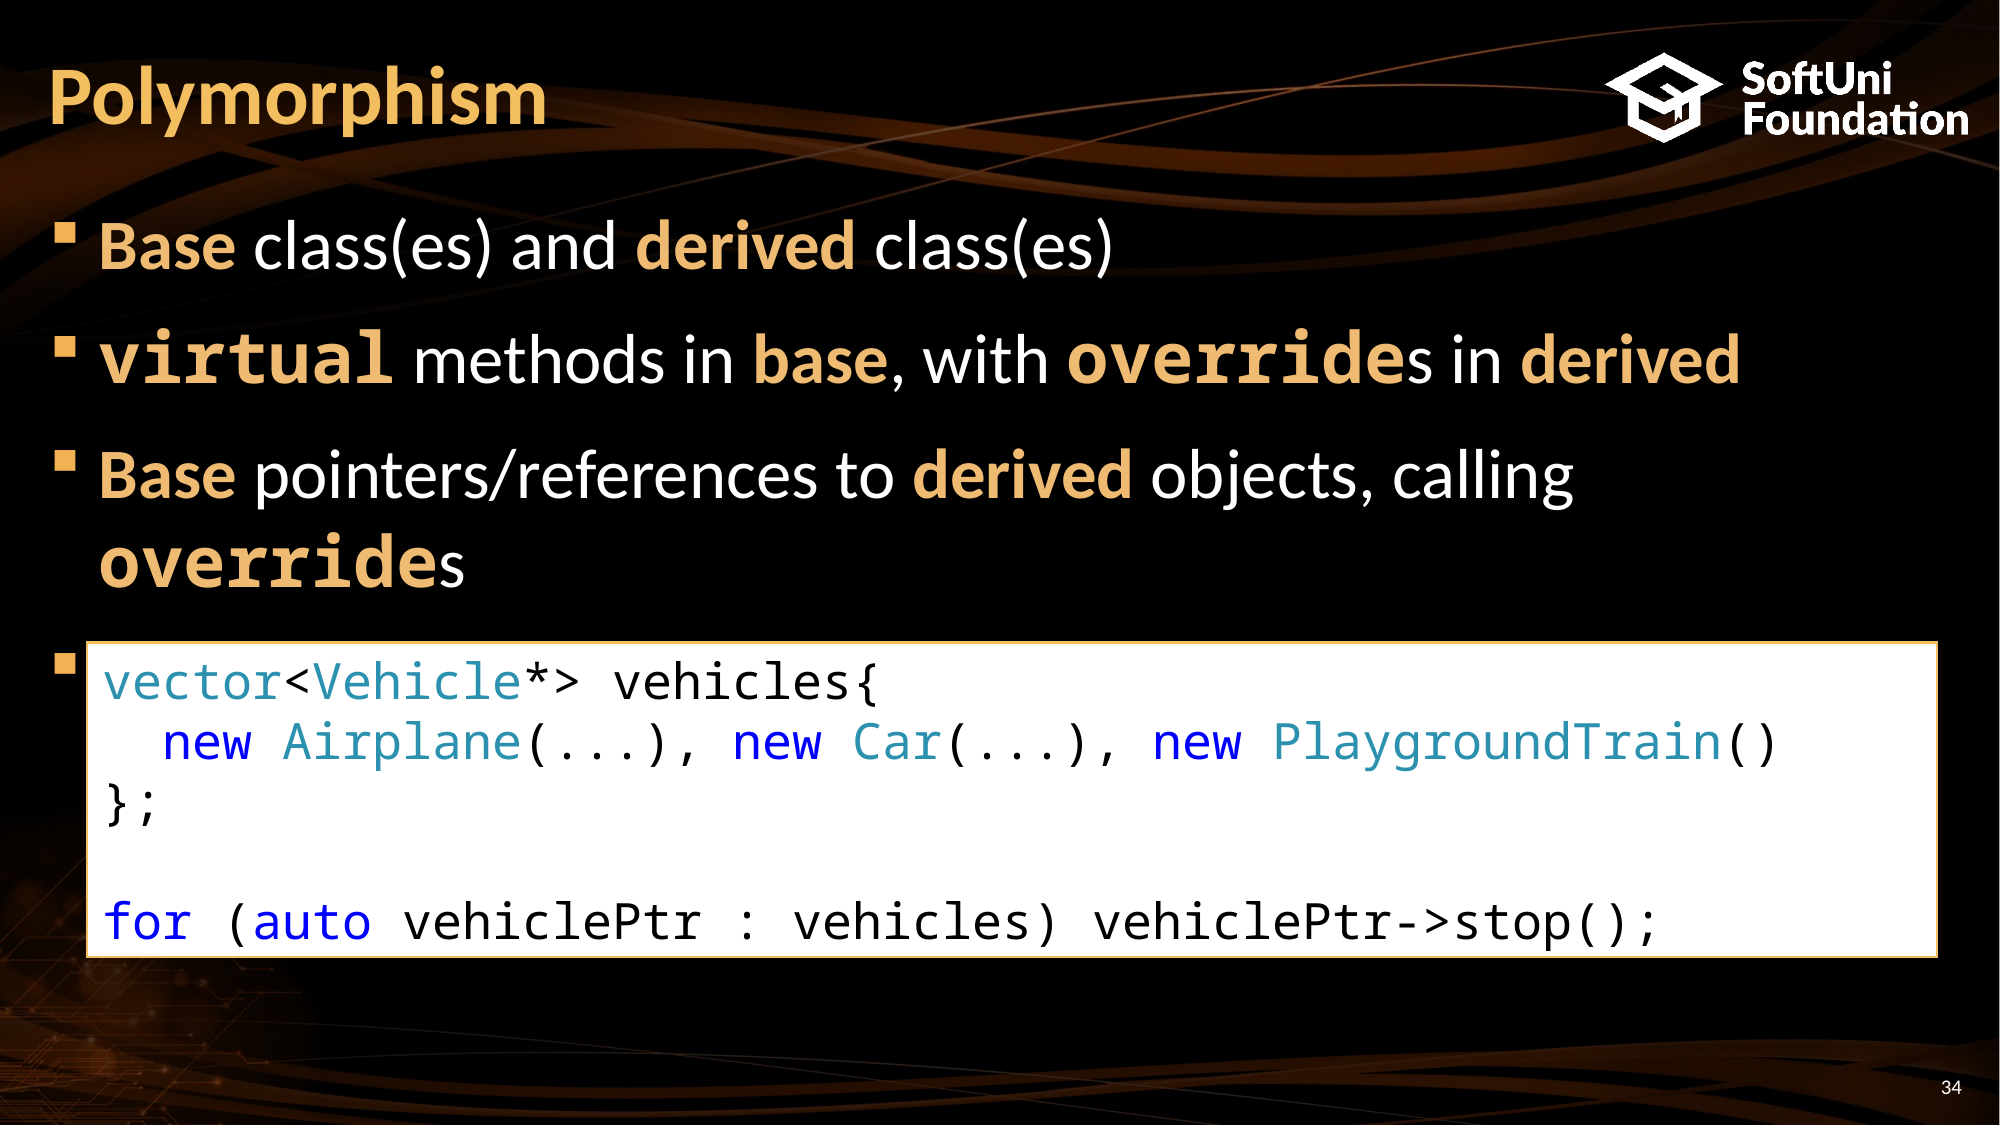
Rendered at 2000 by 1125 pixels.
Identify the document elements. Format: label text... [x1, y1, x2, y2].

text_box vector<Vehicle*> vehicles{ new Airplane(...), new Car(...), new PlaygroundTrain() }; for (auto vehiclePtr : vehicles) vehiclePtr->stop(); [86, 641, 1938, 958]
title Polymorphism [30, 6, 1602, 189]
picture [0, 0, 2000, 1125]
list Base class(es) and derived class(es) virtual methods in base, with overrides in derived Base pointers/references to derived objects, calling overrides virtual destructor in base class [31, 188, 1968, 1103]
